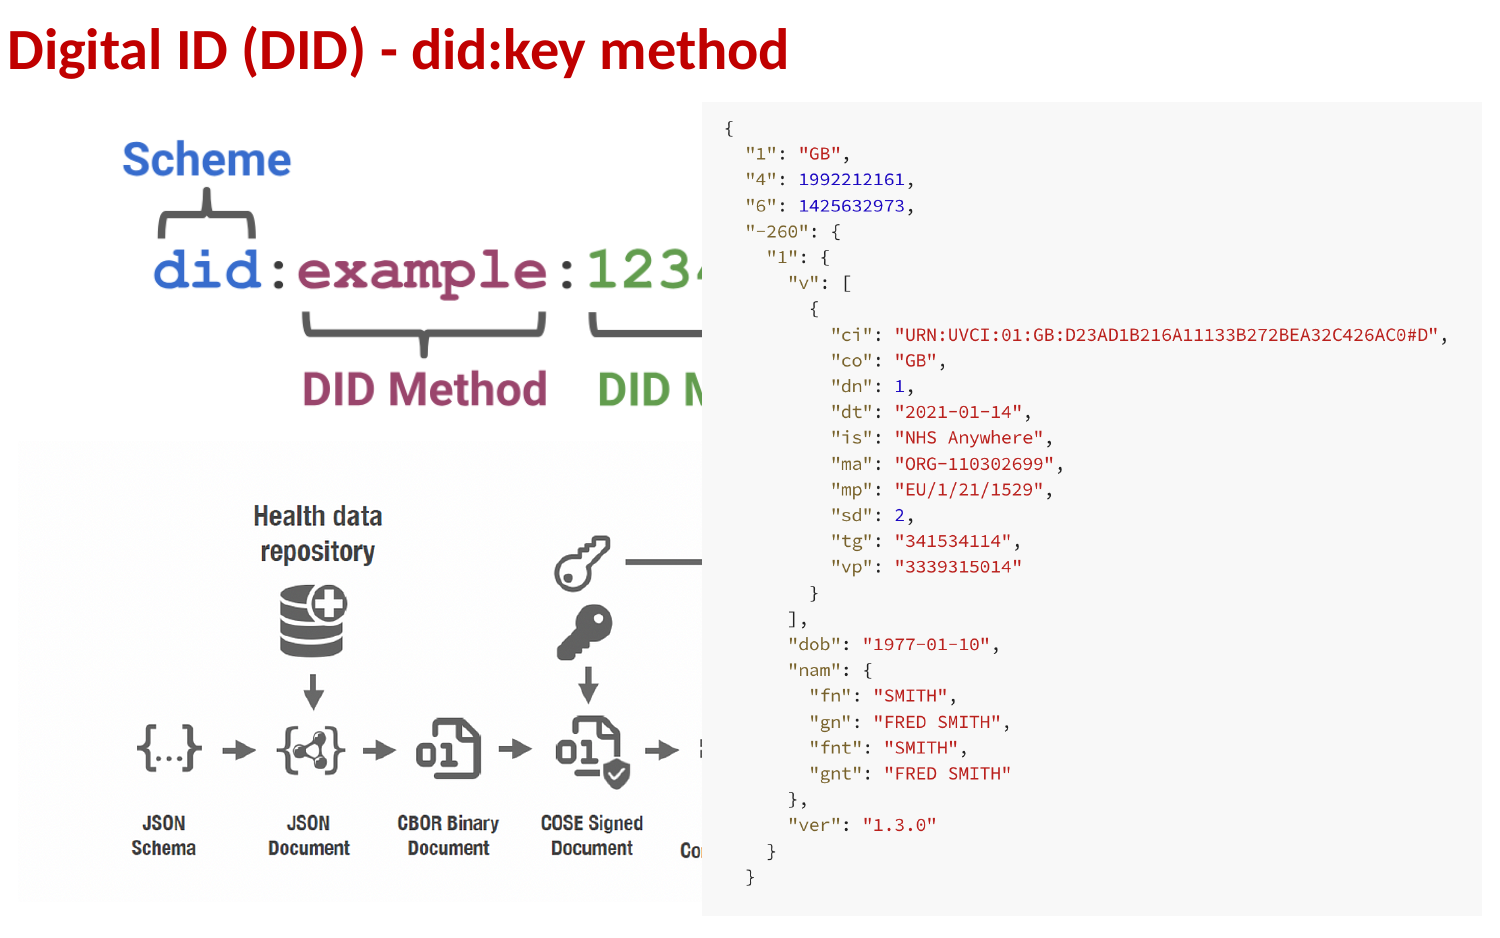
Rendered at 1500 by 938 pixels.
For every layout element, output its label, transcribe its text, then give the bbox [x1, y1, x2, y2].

picture [18, 102, 1482, 916]
title Digital ID (DID) - did:key method [0, 0, 1351, 126]
